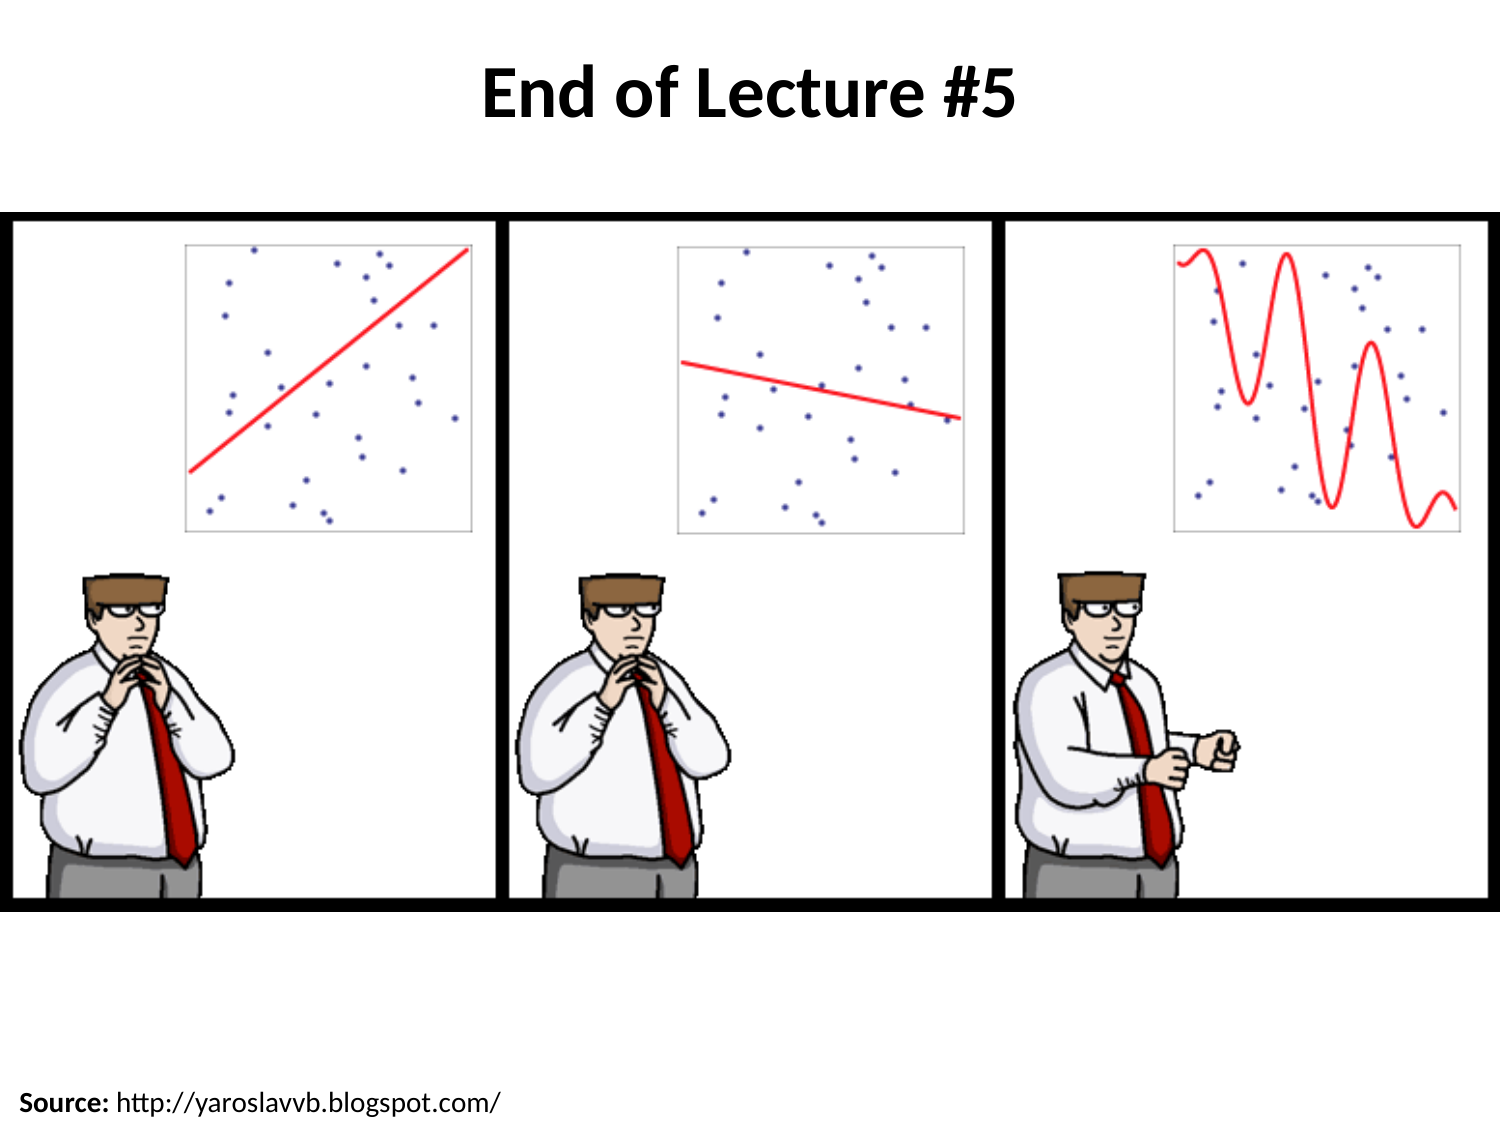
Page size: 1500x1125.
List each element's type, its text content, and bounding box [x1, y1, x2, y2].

text_box Source: http://yaroslavvb.blogspot.com/ [4, 1075, 1075, 1125]
title End of Lecture #5 [75, 12, 1425, 163]
picture [0, 212, 1500, 912]
